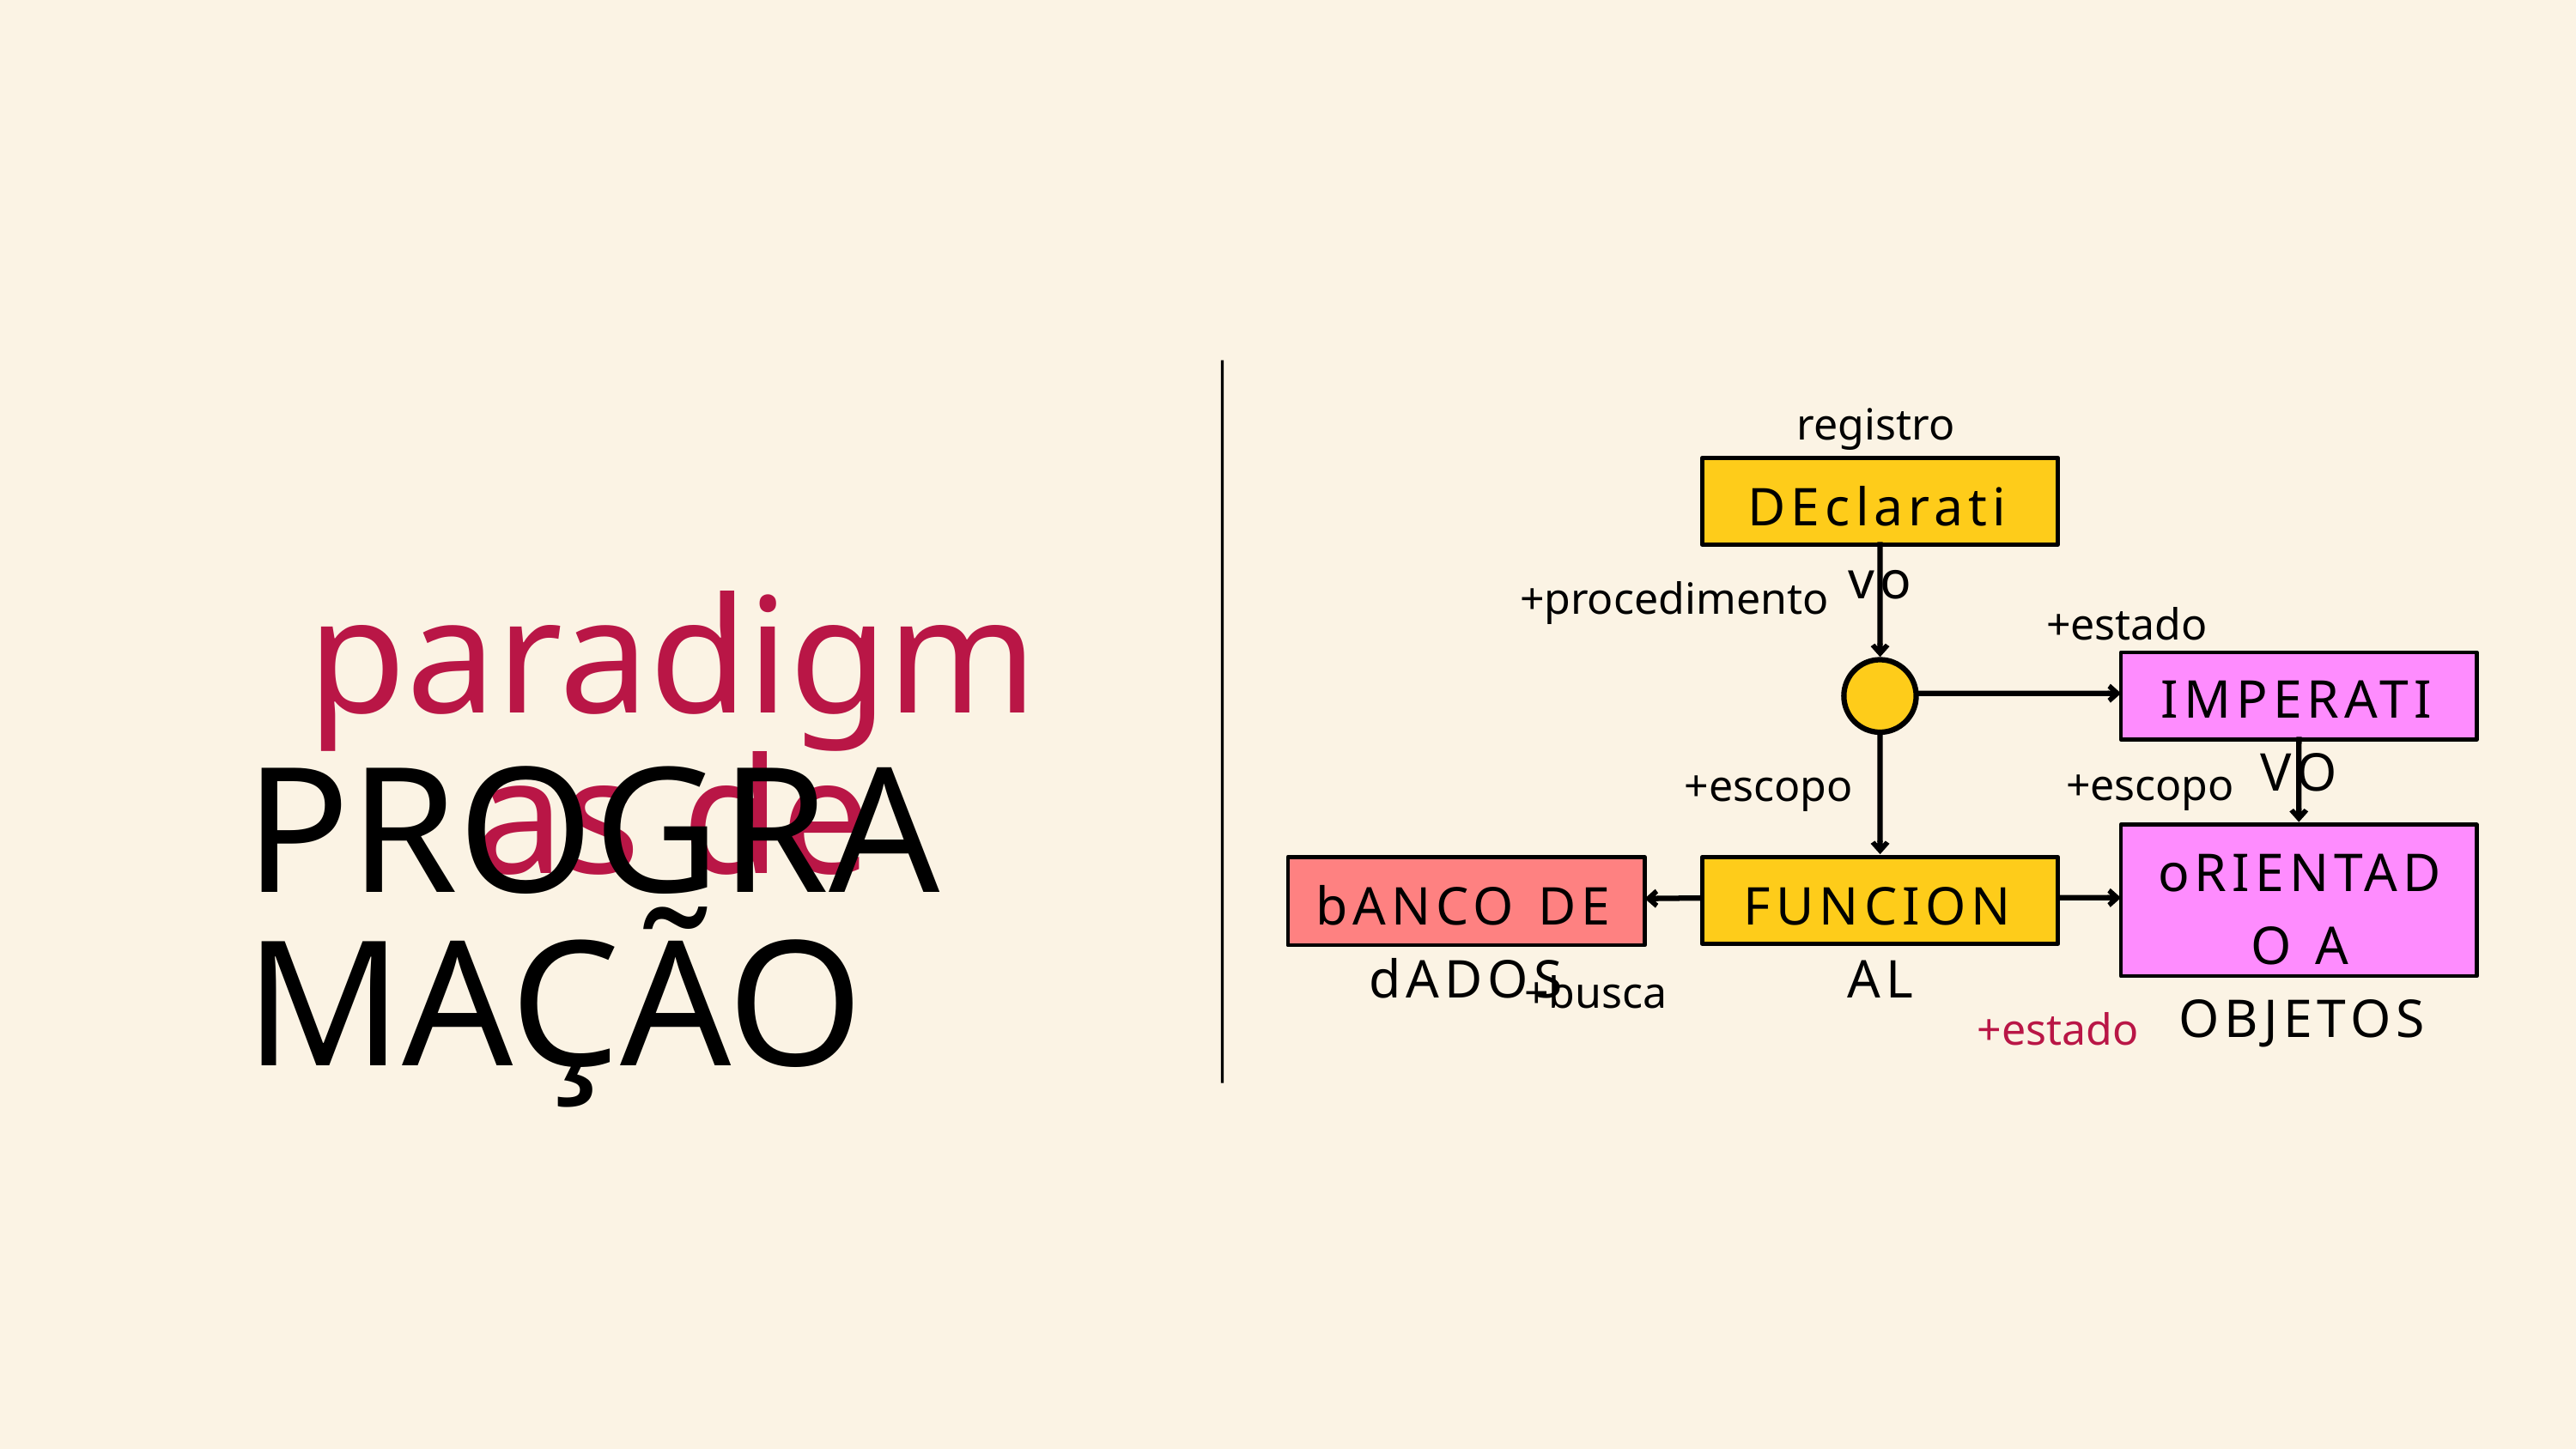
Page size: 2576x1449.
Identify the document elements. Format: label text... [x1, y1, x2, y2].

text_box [1287, 857, 1645, 946]
text_box +busca [1488, 948, 1704, 1017]
text_box paradigmas de [293, 584, 1053, 753]
text_box +procedimento [1492, 554, 1856, 623]
text_box PROGRAMAÇÃO [245, 753, 1053, 1101]
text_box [2120, 824, 2477, 977]
text_box DEclarativo [1735, 552, 1880, 609]
text_box +estado [2019, 579, 2235, 649]
text_box +escopo [1661, 741, 1876, 810]
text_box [2120, 652, 2477, 740]
text_box registro [1785, 379, 1967, 449]
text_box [1701, 457, 2058, 545]
text_box IMPERATIVO [2258, 747, 2445, 802]
text_box +escopo [2042, 740, 2258, 809]
text_box oRIENTADO A OBJETOS [2157, 984, 2448, 1049]
text_box +estado [1950, 985, 2166, 1054]
text_box FUNCIONAL [1735, 951, 2026, 1009]
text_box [1701, 857, 2058, 944]
text_box DEclarativo [1880, 552, 2026, 609]
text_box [1843, 659, 1917, 733]
text_box [1874, 741, 1886, 855]
text_box bANCO DE dADOS [1288, 952, 1488, 1009]
